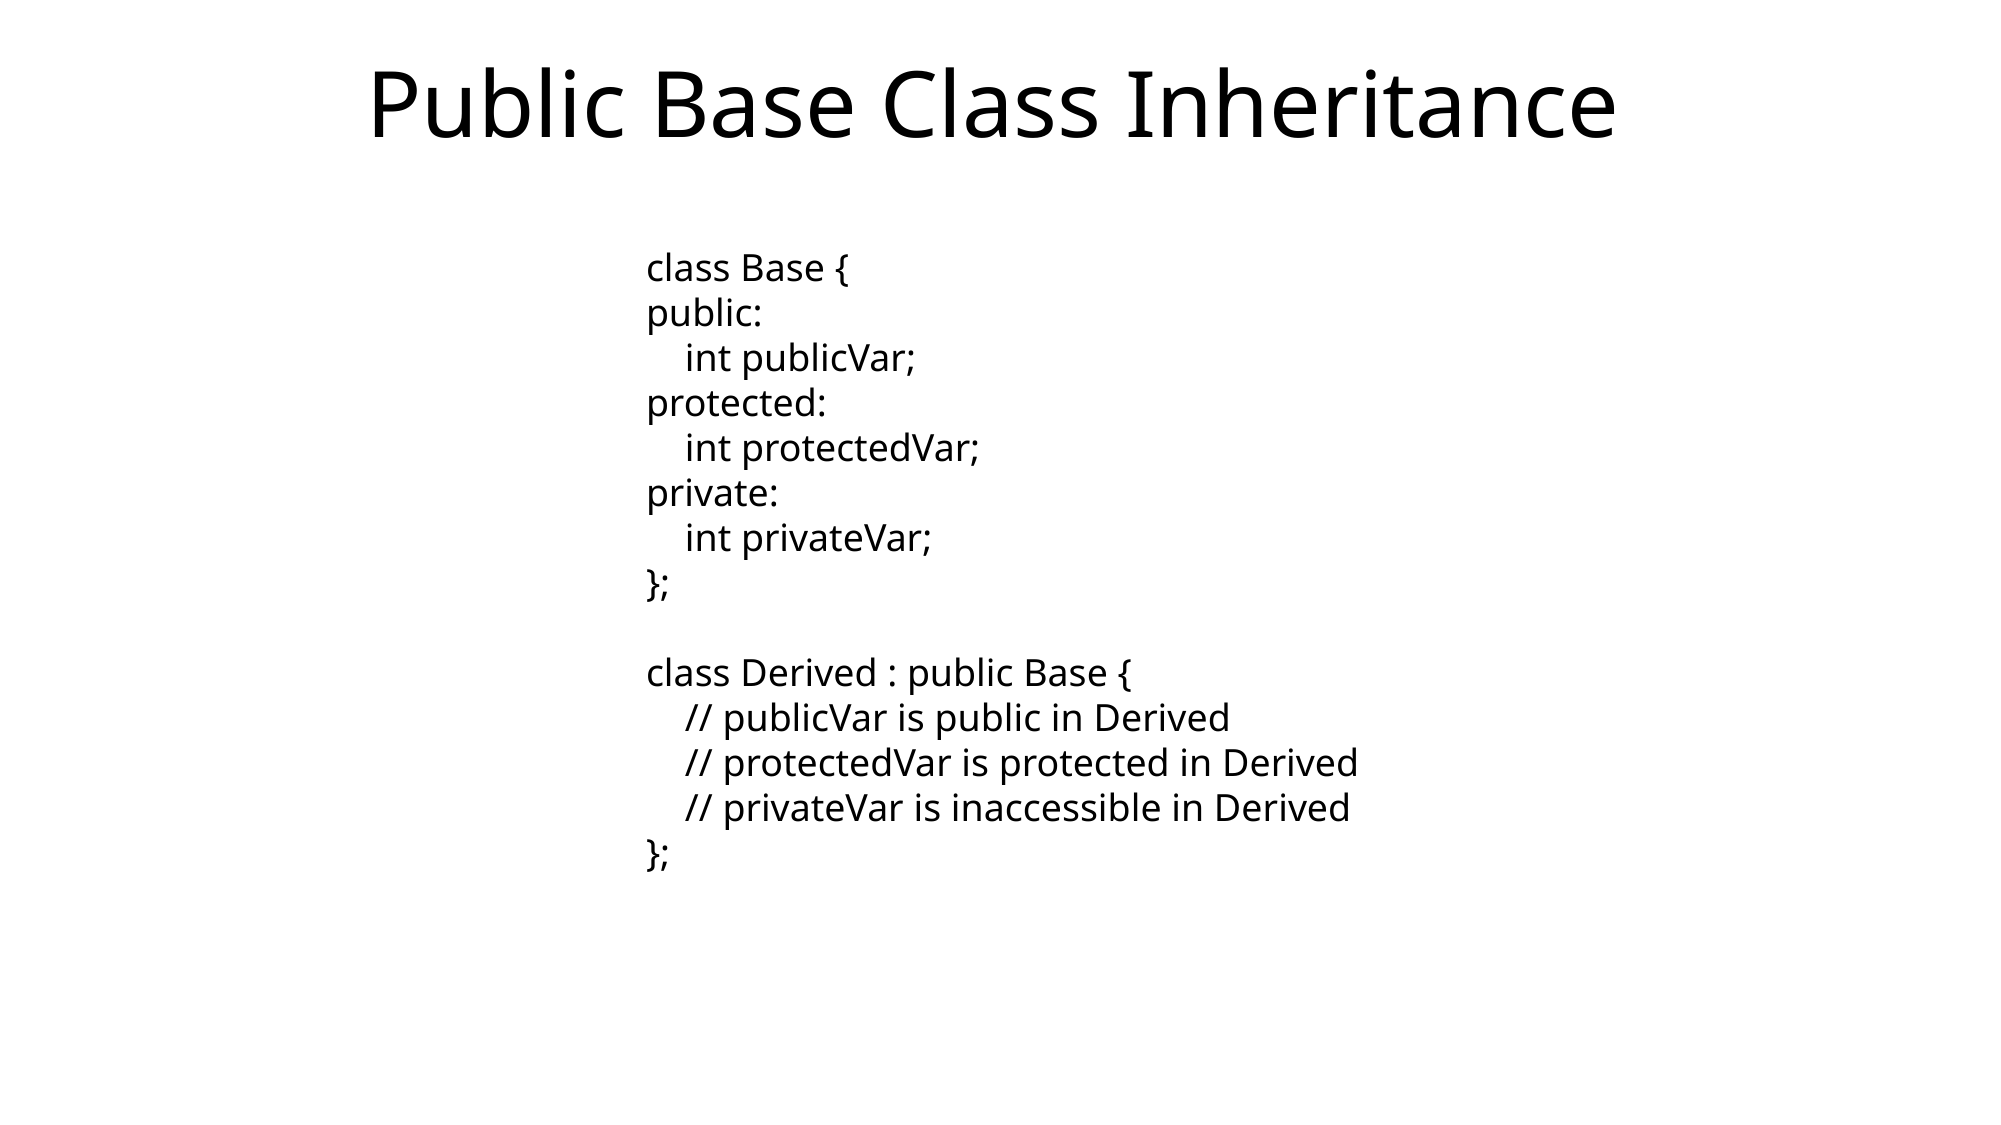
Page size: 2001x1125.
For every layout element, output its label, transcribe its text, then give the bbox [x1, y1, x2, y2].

text_box class Base { public: int publicVar; protected: int protectedVar; private: int privateVar; }; class Derived : public Base { // publicVar is public in Derived // protectedVar is protected in Derived // privateVar is inaccessible in Derived }; [631, 236, 1632, 882]
title Public Base Class Inheritance [131, 0, 1857, 217]
